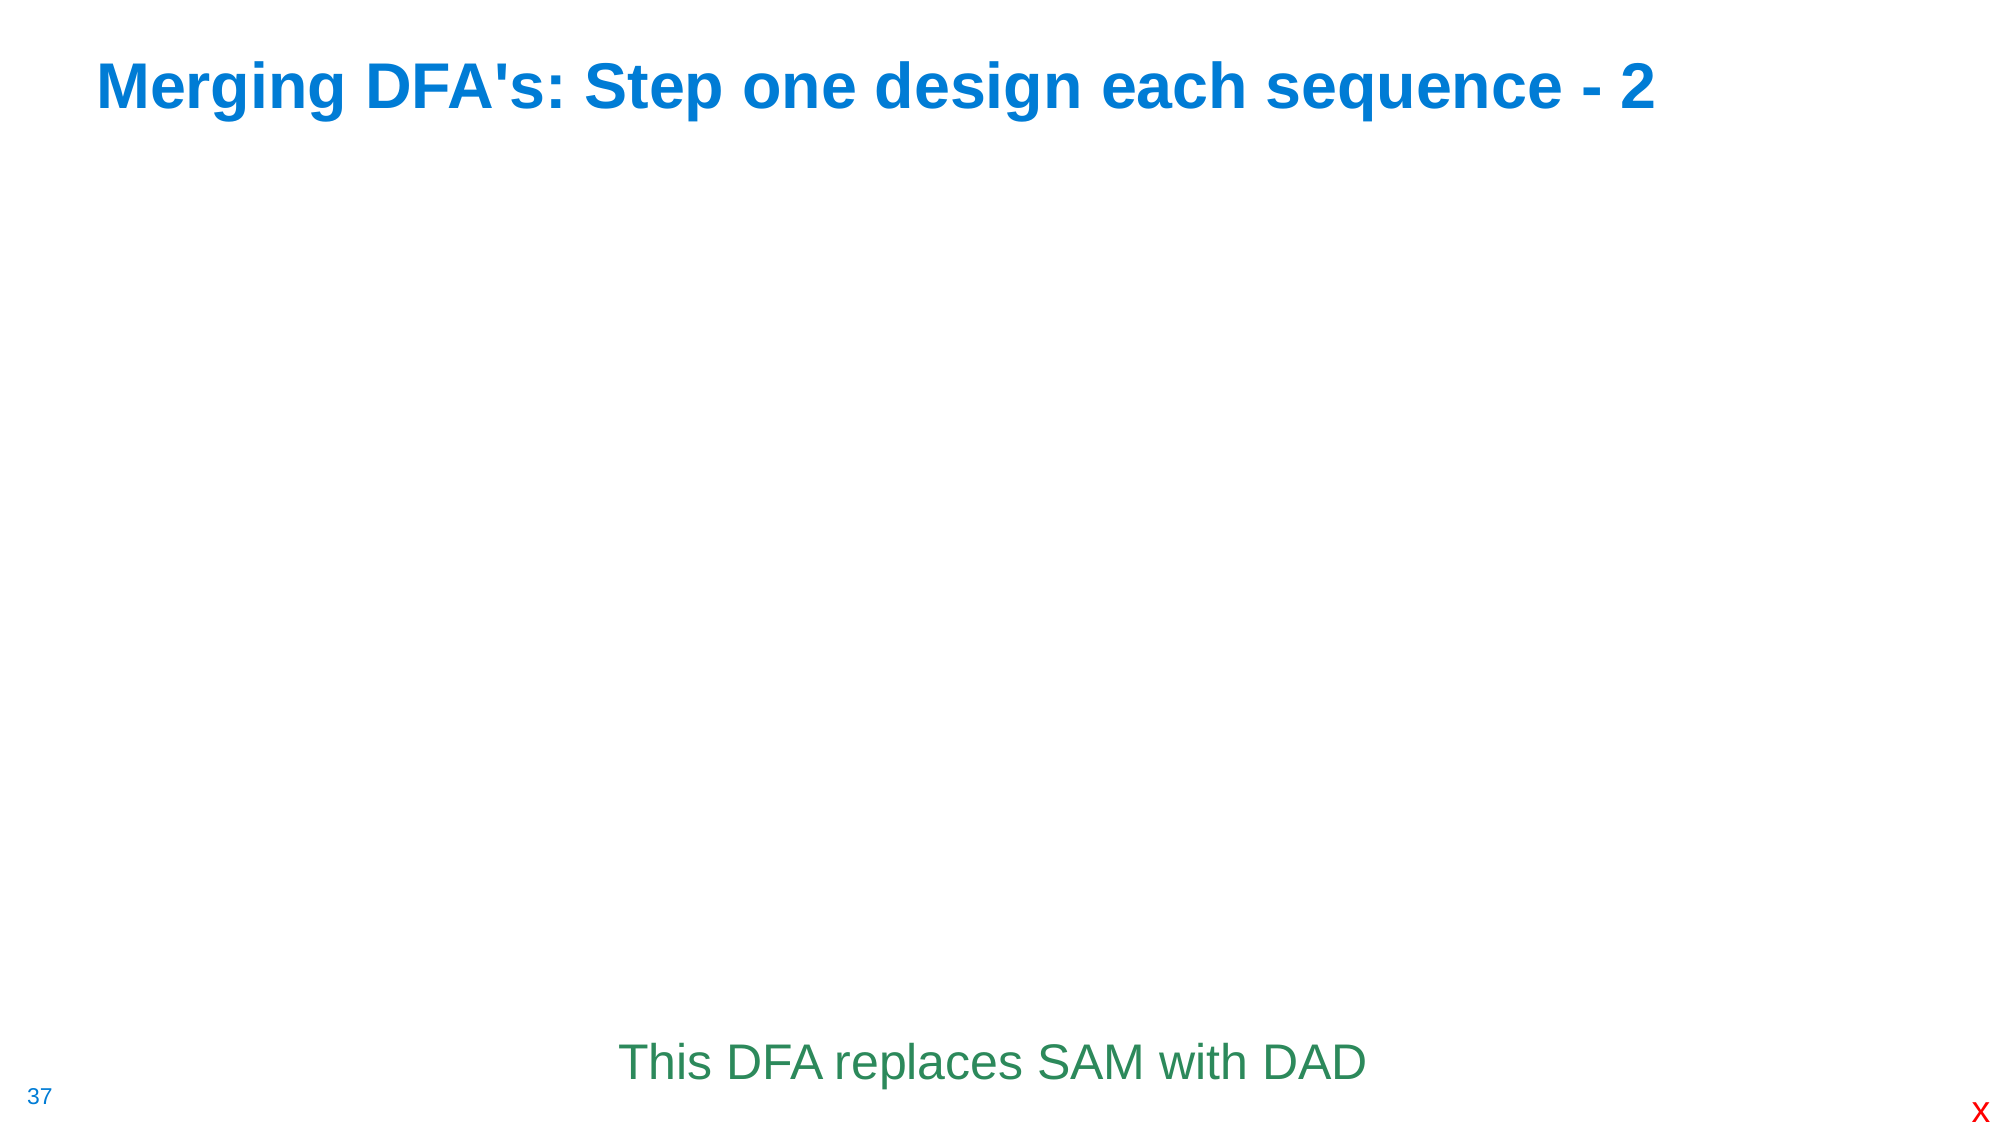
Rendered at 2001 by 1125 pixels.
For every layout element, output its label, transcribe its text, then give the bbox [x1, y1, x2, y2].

text_box This DFA replaces SAM with DAD [603, 1021, 1392, 1097]
text_box x [1956, 1077, 2000, 1125]
title Merging DFA's: Step one design each sequence - 2 [81, 13, 1807, 131]
